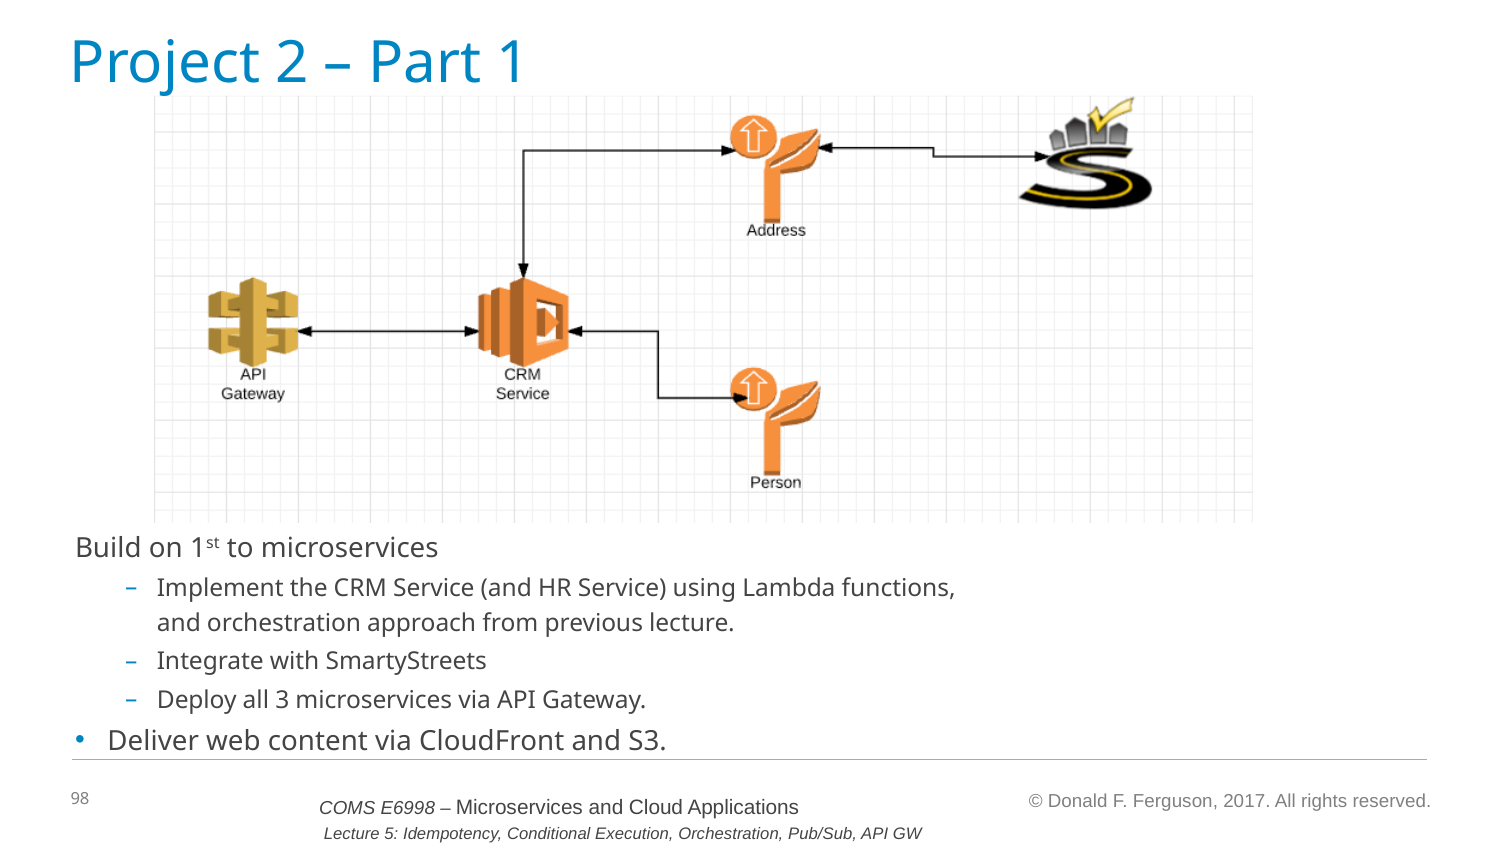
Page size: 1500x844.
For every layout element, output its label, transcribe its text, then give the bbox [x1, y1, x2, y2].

picture [412, 67, 425, 78]
list Build on 1st to microservices Implement the CRM Service (and HR Service) using Lambda functions, and orchestration approach from previous lecture. Integrate with SmartyStreets Deploy all 3 microservices via API Gateway. Deliver web content via CloudFront and S3. [74, 522, 1432, 758]
title Project 2 – Part 1 [69, 31, 1429, 96]
picture [154, 63, 1253, 524]
